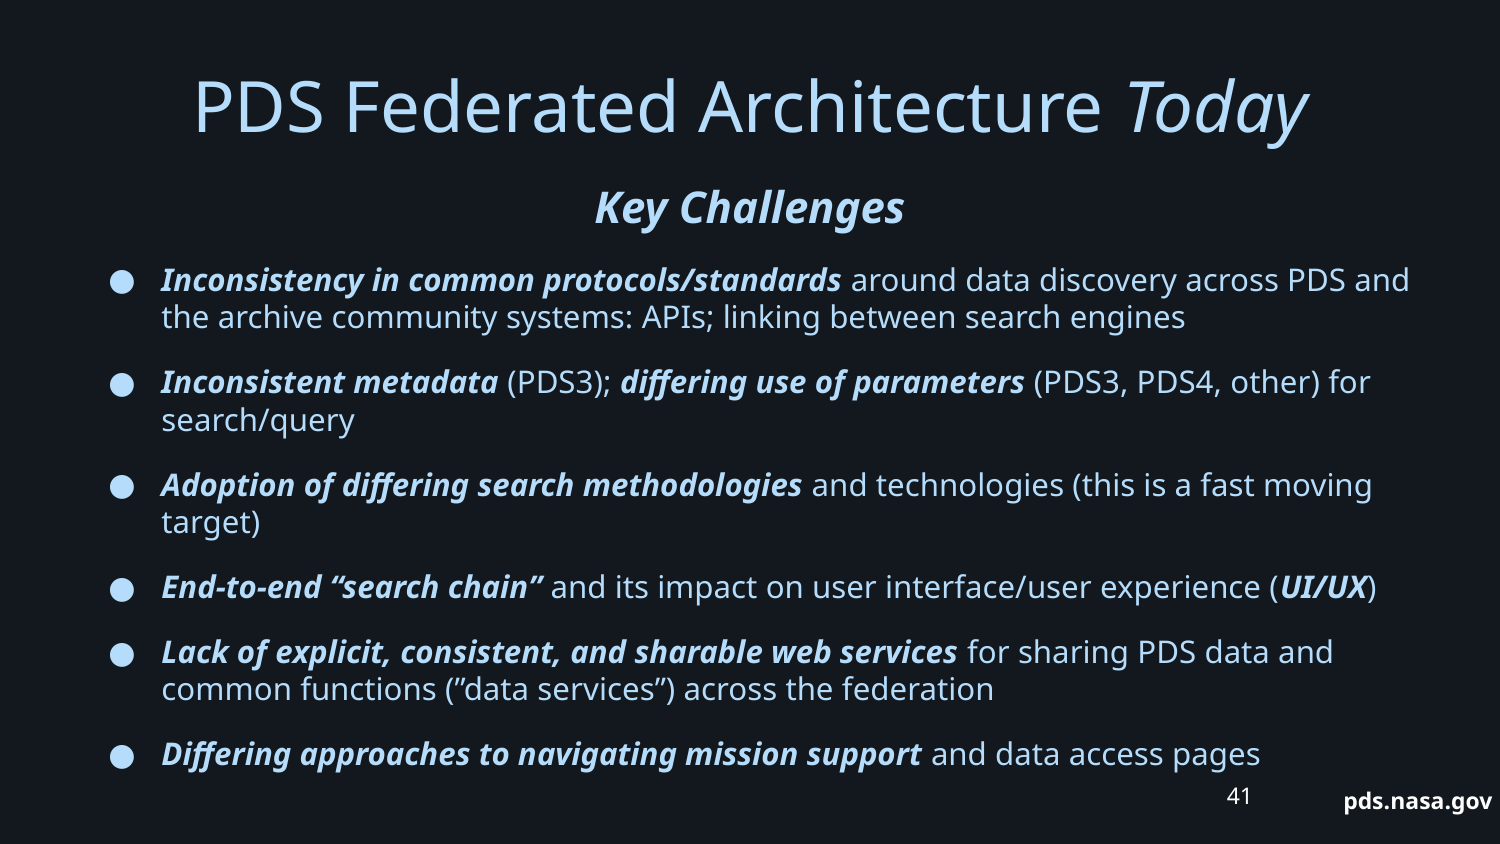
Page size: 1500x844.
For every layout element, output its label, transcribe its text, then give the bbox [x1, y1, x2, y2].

title PDS Federated Architecture Today [75, 33, 1425, 175]
slide_number ‹#› [1188, 773, 1292, 822]
list Key Challenges Inconsistency in common protocols/standards around data discovery across PDS and the archive community systems: APIs; linking between search engines Inconsistent metadata (PDS3); differing use of parameters (PDS3, PDS4, other) for search/query Adoption of differing search methodologies and technologies (this is a fast moving target) End-to-end “search chain” and its impact on user interface/user experience (UI/UX) Lack of explicit, consistent, and sharable web services for sharing PDS data and common functions (”data services”) across the federation Differing approaches to navigating mission support and data access pages [75, 175, 1425, 754]
